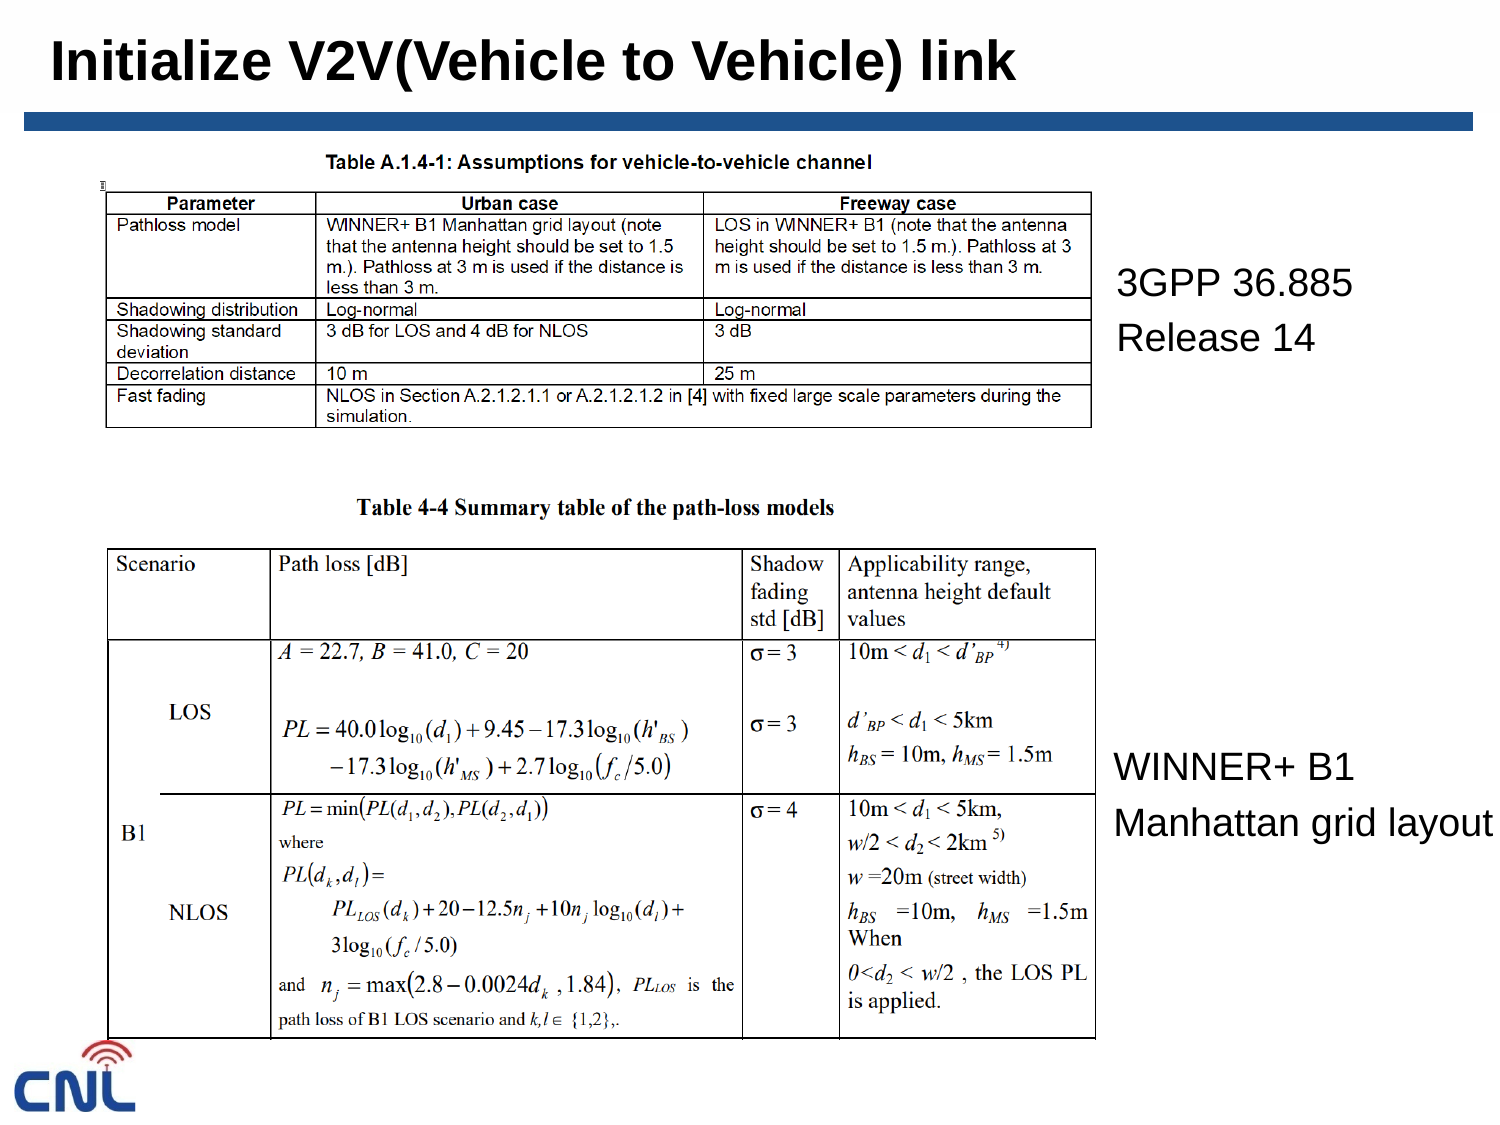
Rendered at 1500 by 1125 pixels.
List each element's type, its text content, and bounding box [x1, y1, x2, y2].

text_box 3GPP 36.885 Release 14 [1102, 249, 1369, 368]
picture [100, 141, 1099, 433]
picture [0, 0, 1500, 112]
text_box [103, 473, 1099, 1040]
title Initialize V2V(Vehicle to Vehicle) link [35, 1, 1461, 114]
text_box WINNER+ B1 Manhattan grid layout [1103, 733, 1500, 852]
picture [14, 1040, 136, 1112]
